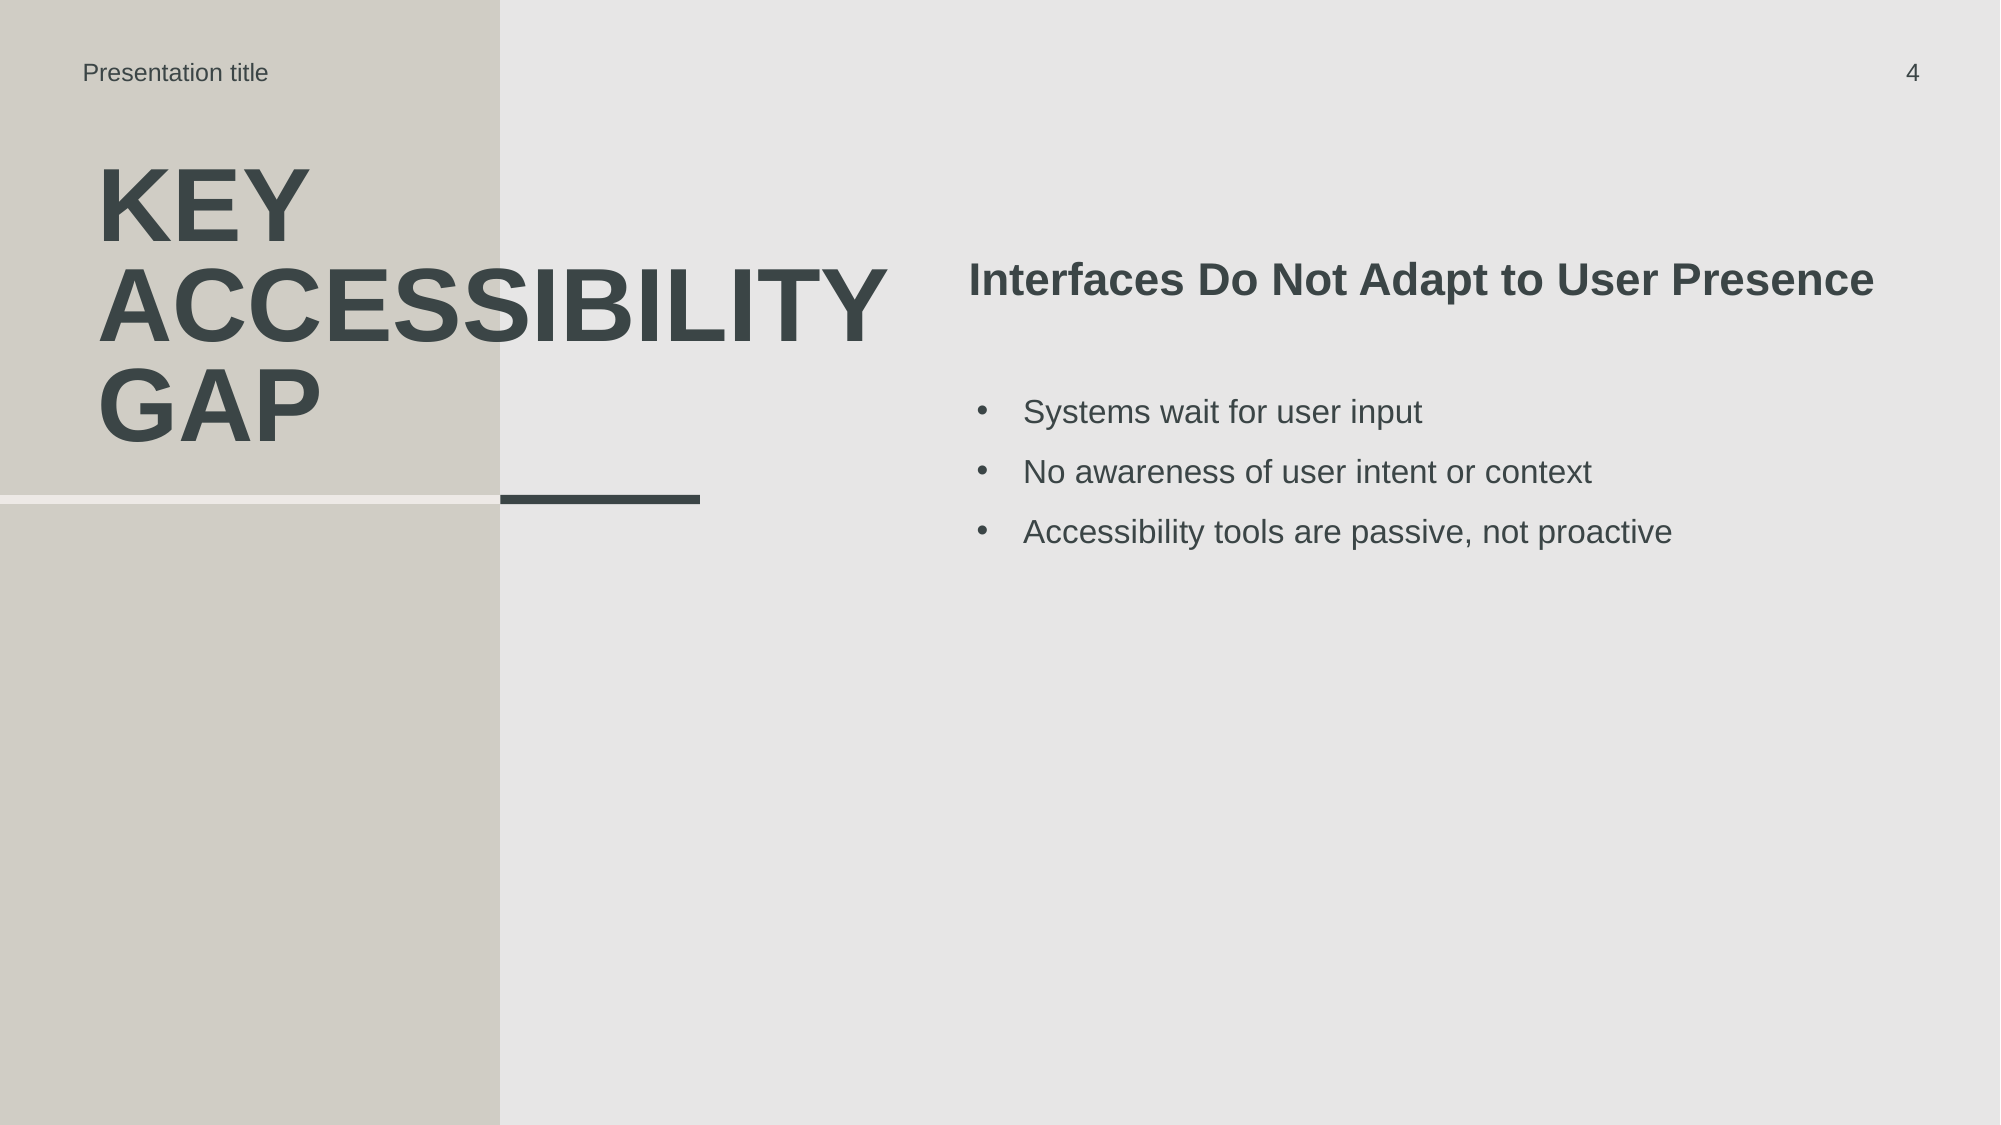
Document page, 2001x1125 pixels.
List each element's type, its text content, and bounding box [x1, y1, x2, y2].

slide_number 4 [1660, 49, 1935, 95]
title Key Accessibility Gap [82, 154, 926, 424]
footer Presentation title [67, 49, 368, 95]
list Interfaces Do Not Adapt to User Presence [953, 214, 1895, 292]
list Systems wait for user input No awareness of user intent or context Accessibility tools are passive, not proactive [961, 362, 1742, 1076]
